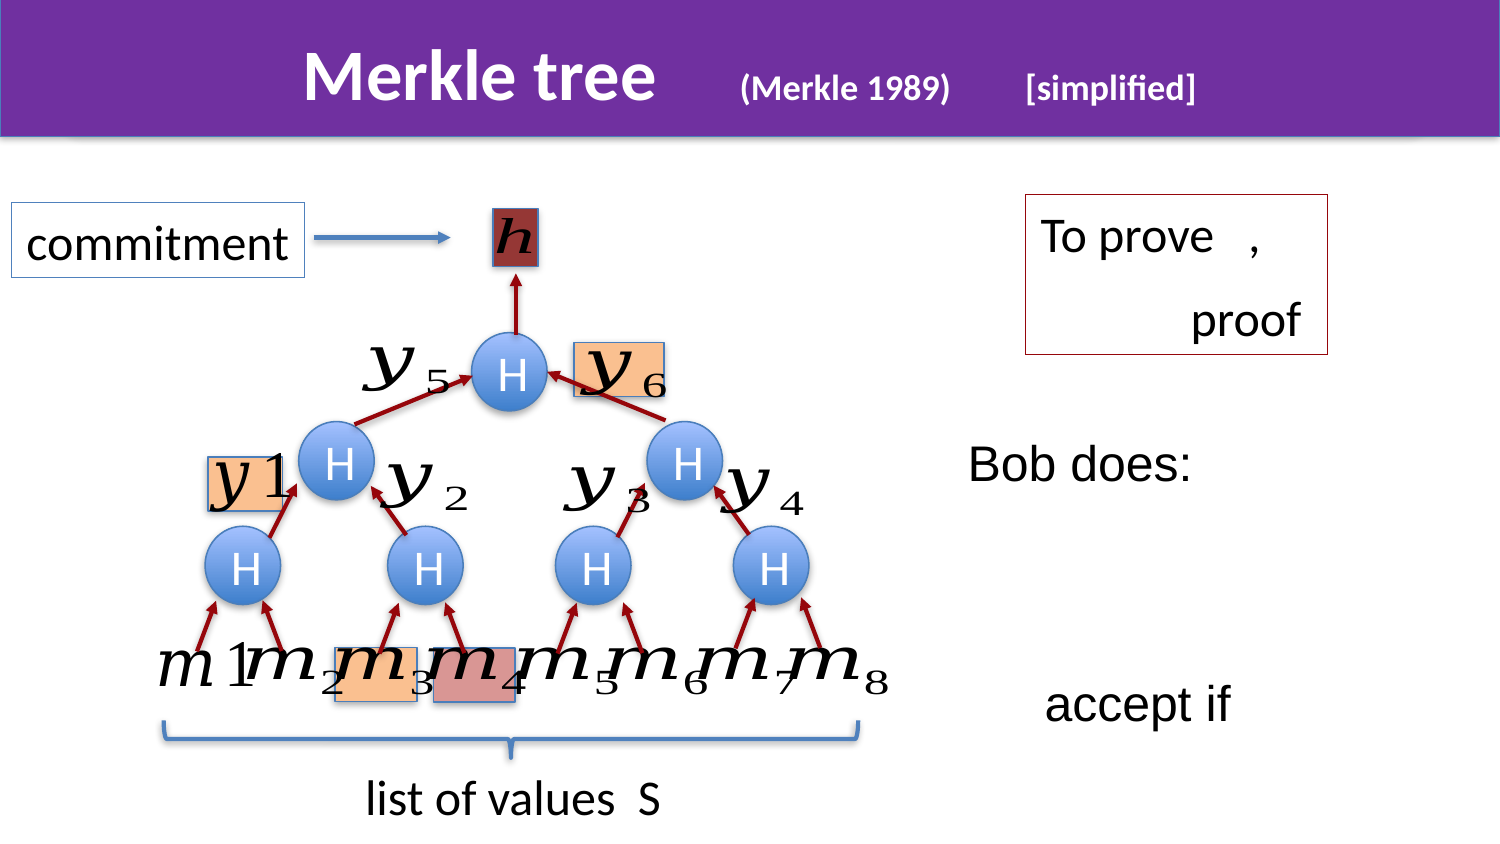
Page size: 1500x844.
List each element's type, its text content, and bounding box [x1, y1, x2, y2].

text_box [557, 602, 577, 654]
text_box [208, 326, 806, 523]
text_box H [386, 531, 464, 606]
text_box [433, 647, 516, 703]
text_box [370, 531, 407, 536]
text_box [713, 531, 750, 536]
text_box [379, 602, 399, 654]
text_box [444, 602, 465, 654]
title Merkle tree (Merkle 1989) [simplified] [75, 20, 1425, 123]
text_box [196, 600, 217, 652]
text_box H [732, 531, 810, 606]
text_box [617, 531, 646, 538]
text_box H [554, 531, 632, 606]
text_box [735, 597, 755, 649]
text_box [10, 202, 451, 279]
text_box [800, 597, 821, 649]
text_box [622, 602, 643, 654]
text_box [334, 647, 418, 702]
text_box [161, 720, 861, 757]
text_box H [204, 531, 282, 606]
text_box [269, 531, 298, 538]
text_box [262, 600, 282, 652]
text_box list of values S [350, 757, 677, 833]
